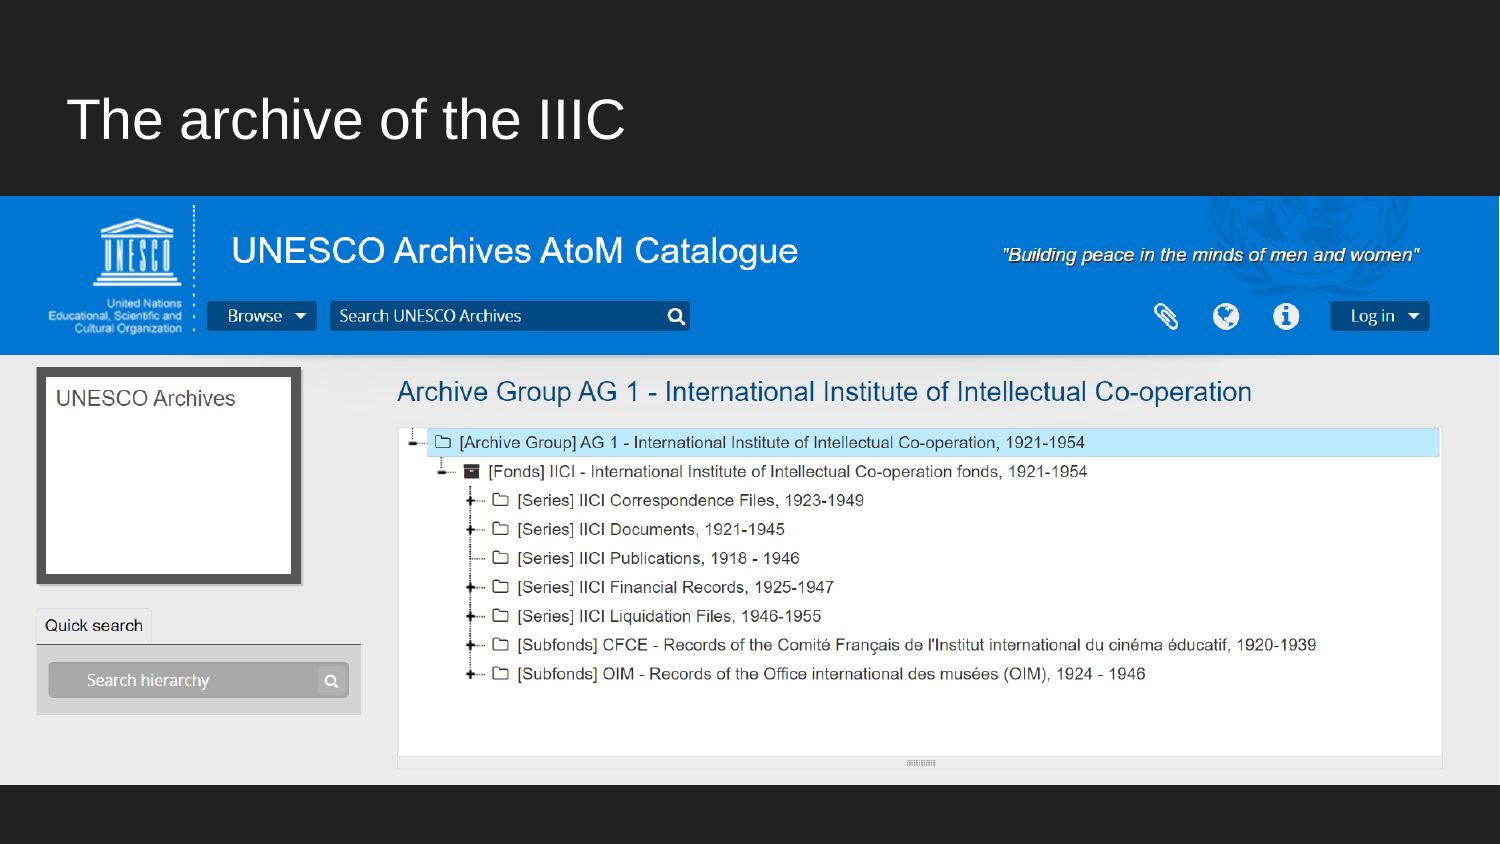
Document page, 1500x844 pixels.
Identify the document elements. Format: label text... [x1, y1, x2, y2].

title The archive of the IIIC [51, 72, 1449, 167]
picture [0, 196, 1500, 786]
